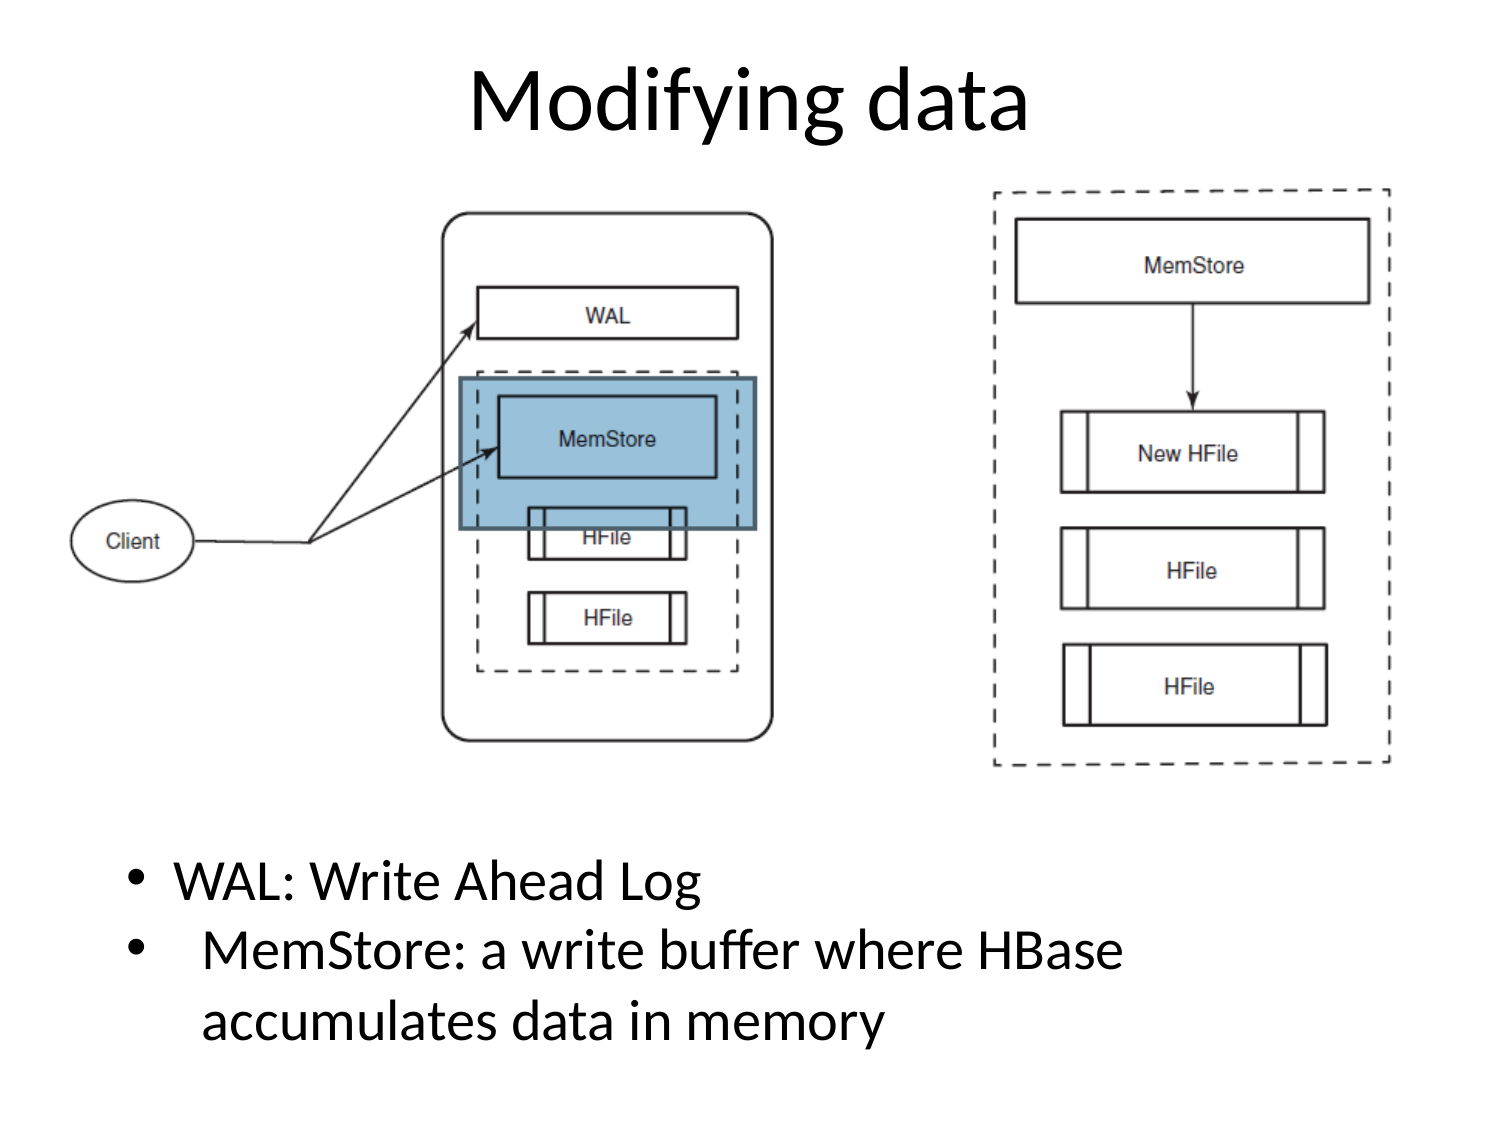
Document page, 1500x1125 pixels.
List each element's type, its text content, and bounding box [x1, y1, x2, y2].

picture [970, 184, 1398, 776]
text_box WAL: Write Ahead Log MemStore: a write buffer where HBase accumulates data in memory [112, 834, 1365, 1059]
title Modifying data [75, 14, 1425, 173]
picture [52, 195, 784, 762]
